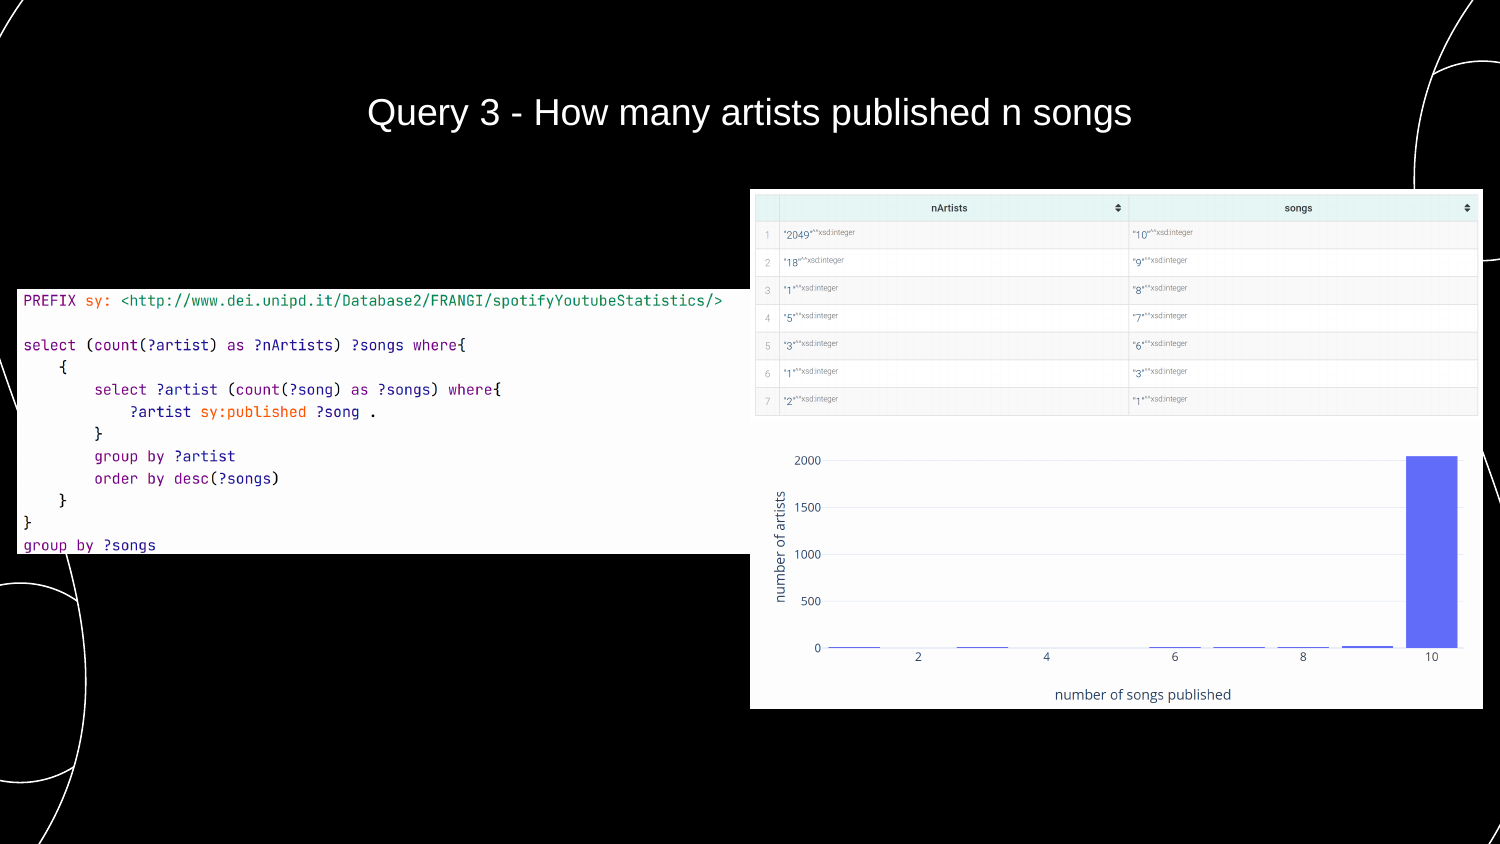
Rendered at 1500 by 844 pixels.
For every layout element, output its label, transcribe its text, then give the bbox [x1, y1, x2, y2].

title Query 3 - How many artists published n songs [118, 72, 1382, 168]
picture [17, 189, 1483, 709]
